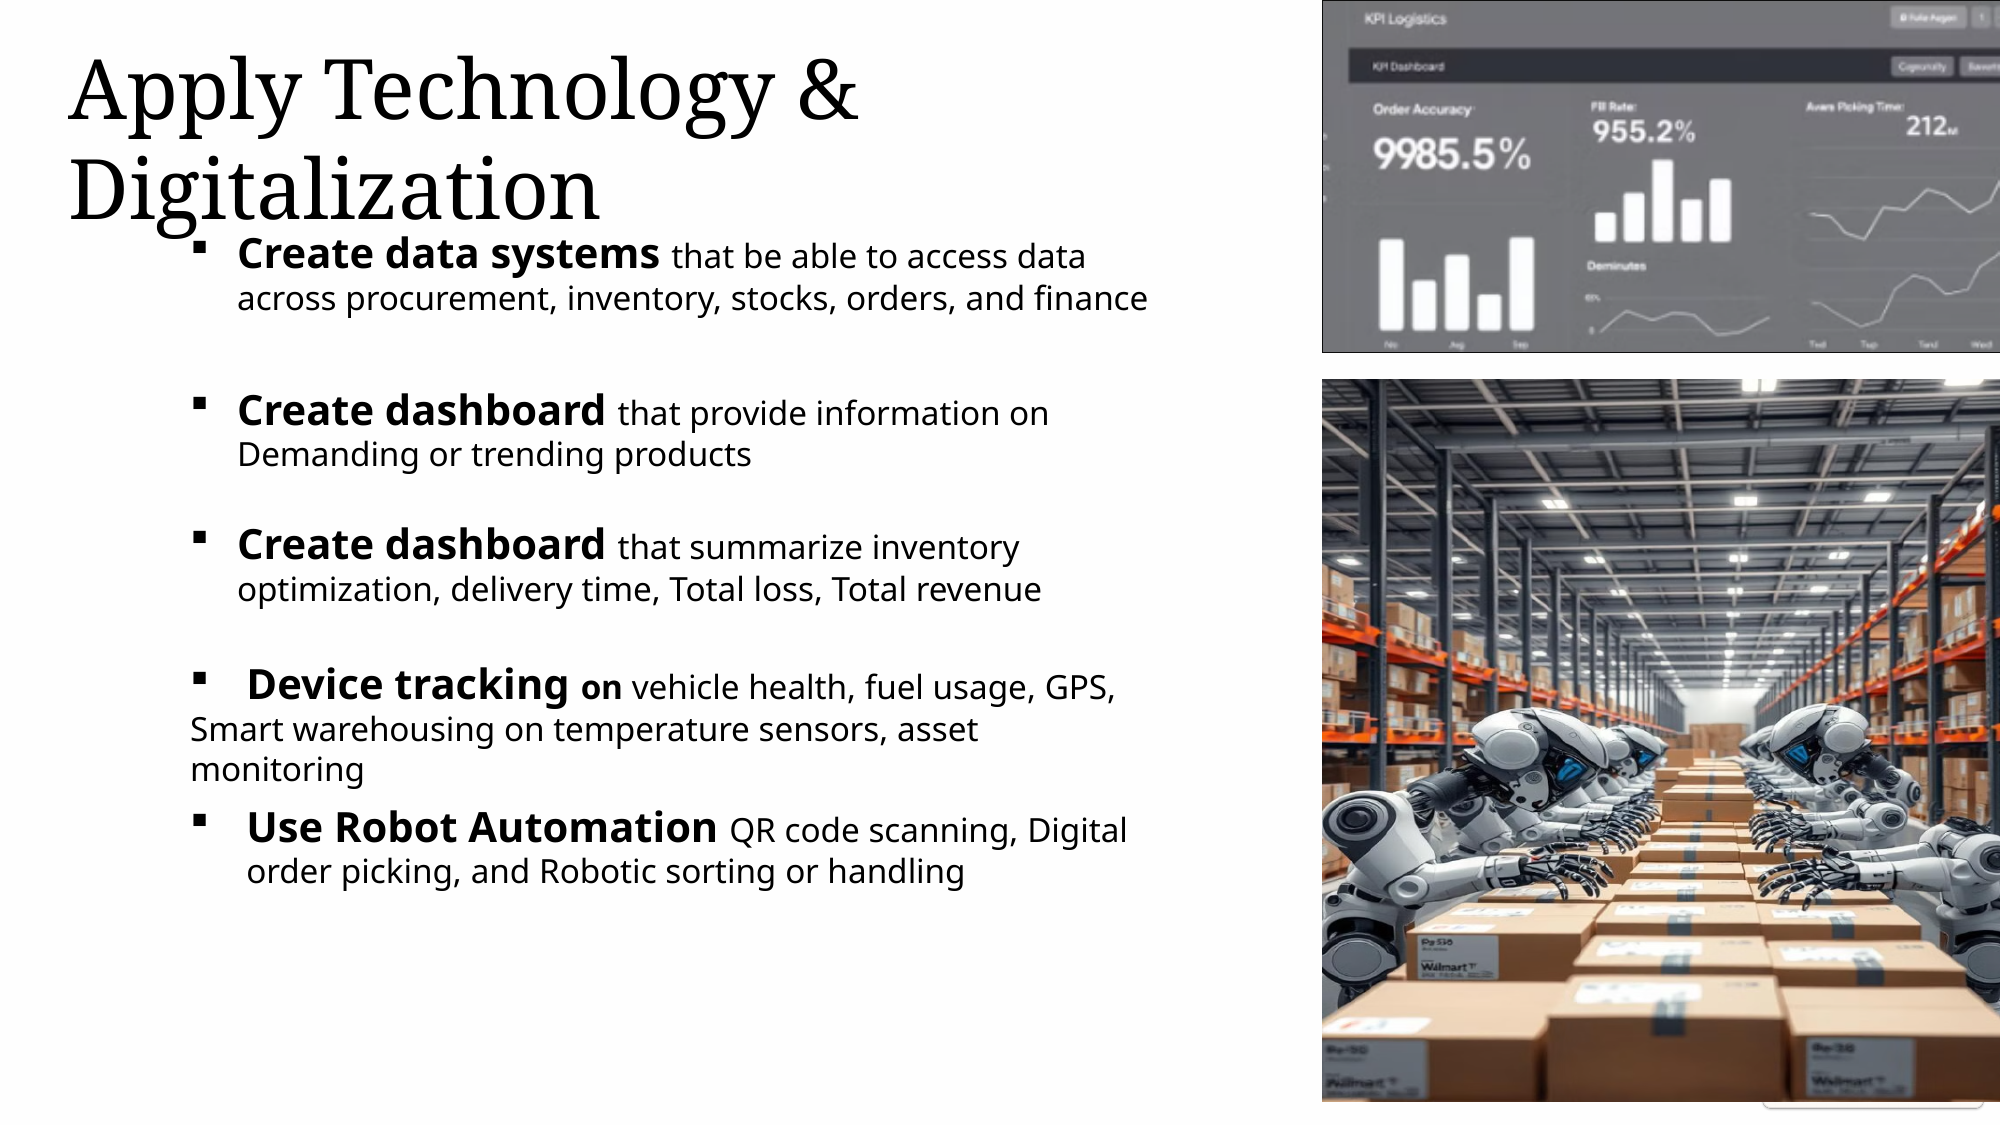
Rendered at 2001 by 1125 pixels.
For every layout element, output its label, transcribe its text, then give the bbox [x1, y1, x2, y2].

text_box Use Robot Automation QR code scanning, Digital order picking, and Robotic sorting or handling [175, 793, 1176, 898]
text_box Apply Technology & Digitalization [53, 28, 1322, 244]
picture [1322, 0, 2000, 353]
picture [1322, 379, 2000, 1116]
text_box Device tracking on vehicle health, fuel usage, GPS, Smart warehousing on temperature sensors, asset monitoring [175, 650, 1176, 793]
text_box Create dashboard that provide information on Demanding or trending products [175, 376, 1176, 481]
text_box Create data systems that be able to access data across procurement, inventory, stocks, orders, and finance [175, 219, 1176, 325]
text_box Create dashboard that summarize inventory optimization, delivery time, Total loss, Total revenue [175, 510, 1176, 616]
